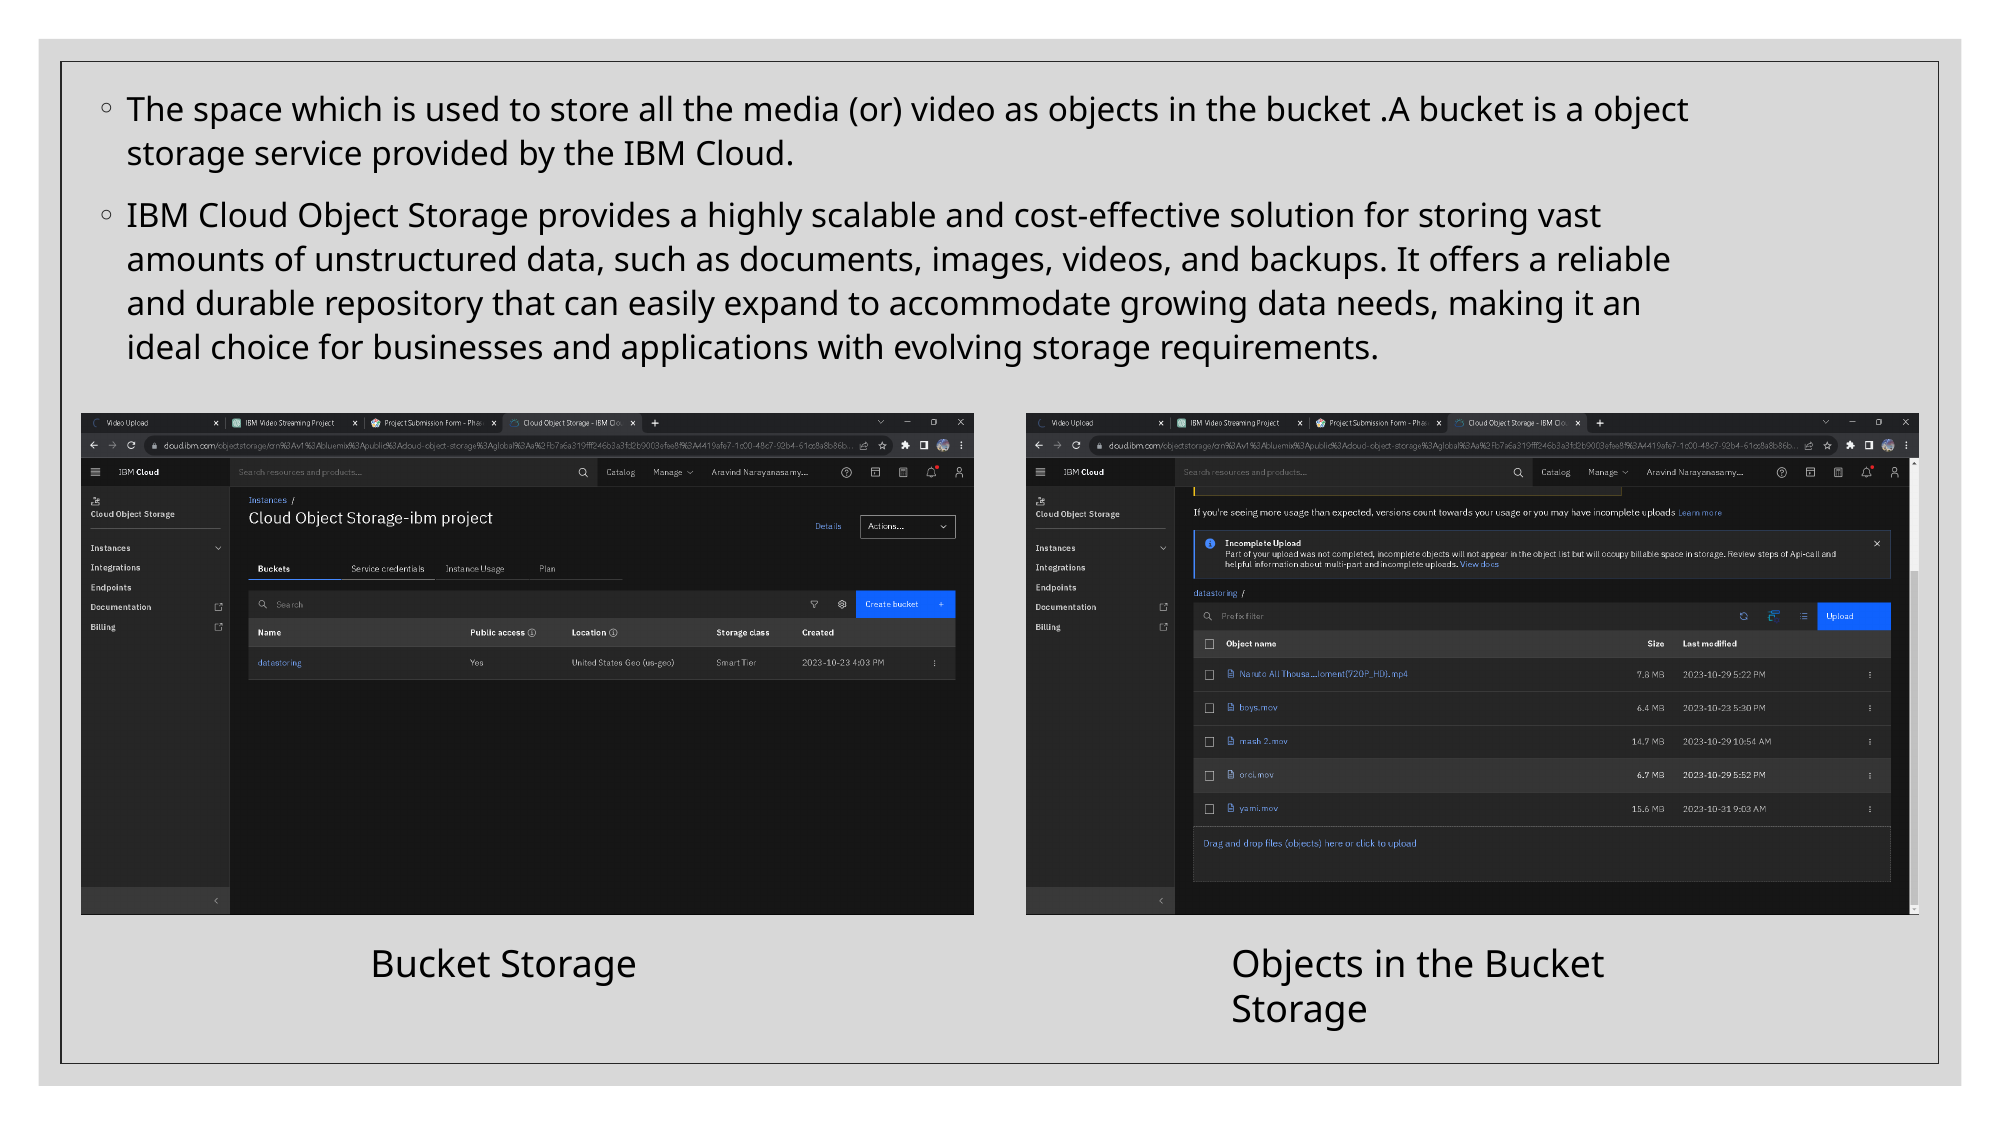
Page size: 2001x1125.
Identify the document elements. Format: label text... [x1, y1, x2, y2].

text_box Bucket Storage [355, 932, 726, 993]
list The space which is used to store all the media (or) video as objects in the bucket .A bucket is a object storage service provided by the IBM Cloud. IBM Cloud Object Storage provides a highly scalable and cost-effective solution for storing vast amounts of unstructured data, such as documents, images, videos, and backups. It offers a reliable and durable repository that can easily expand to accommodate growing data needs, making it an ideal choice for businesses and applications with evolving storage requirements. [81, 76, 1732, 1045]
text_box Objects in the Bucket Storage [1216, 932, 1762, 1038]
picture [81, 413, 974, 915]
picture [1026, 413, 1919, 915]
